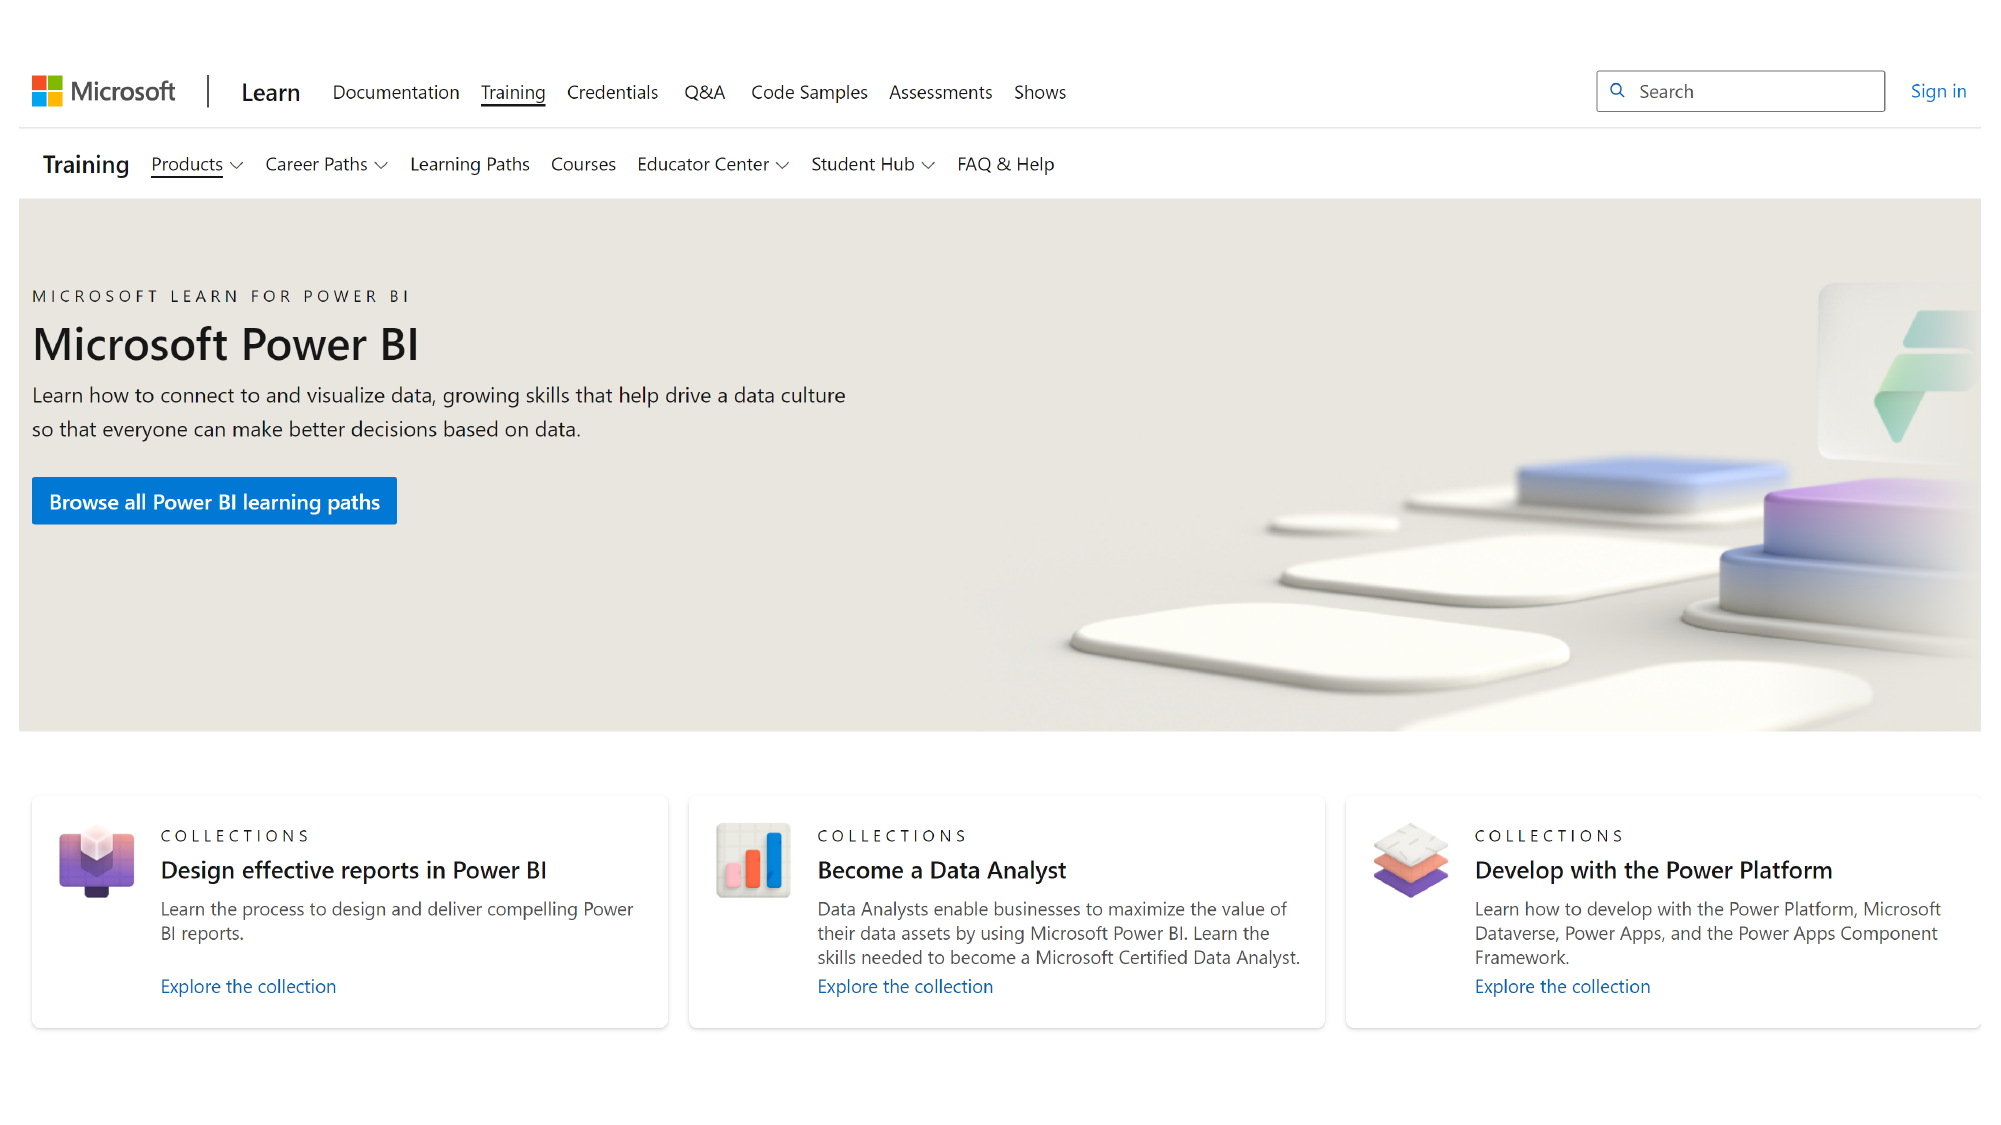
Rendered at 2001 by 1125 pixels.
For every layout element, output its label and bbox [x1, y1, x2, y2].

picture [19, 54, 1981, 1070]
